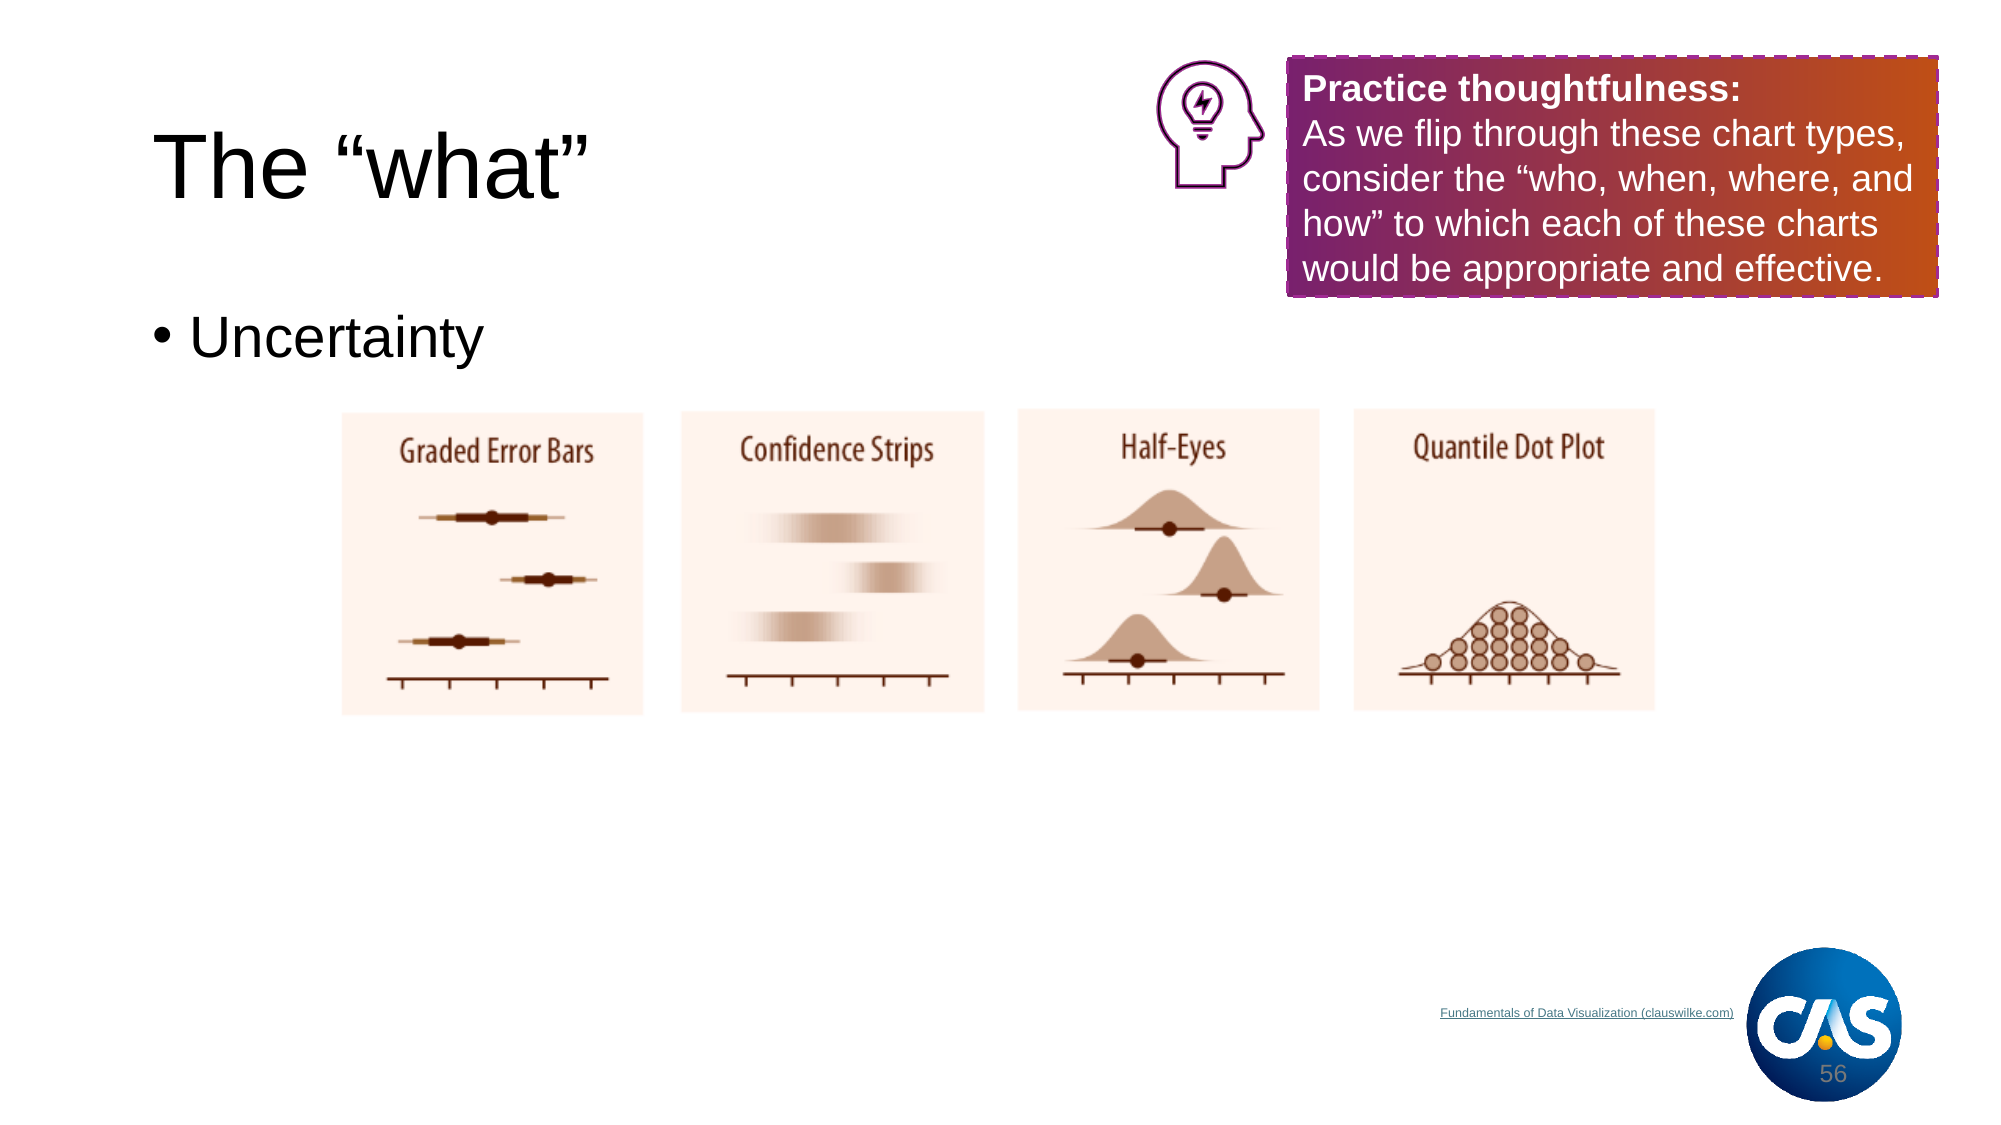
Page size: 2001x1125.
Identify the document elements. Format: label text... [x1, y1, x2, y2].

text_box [336, 401, 1664, 724]
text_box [1134, 52, 1938, 300]
slide_number 56 [1412, 1042, 1863, 1103]
title The “what” [137, 59, 1134, 278]
text_box Fundamentals of Data Visualization (clauswilke.com) [1425, 997, 1774, 1028]
picture [1742, 943, 1906, 1106]
list Uncertainty [137, 299, 1863, 1014]
